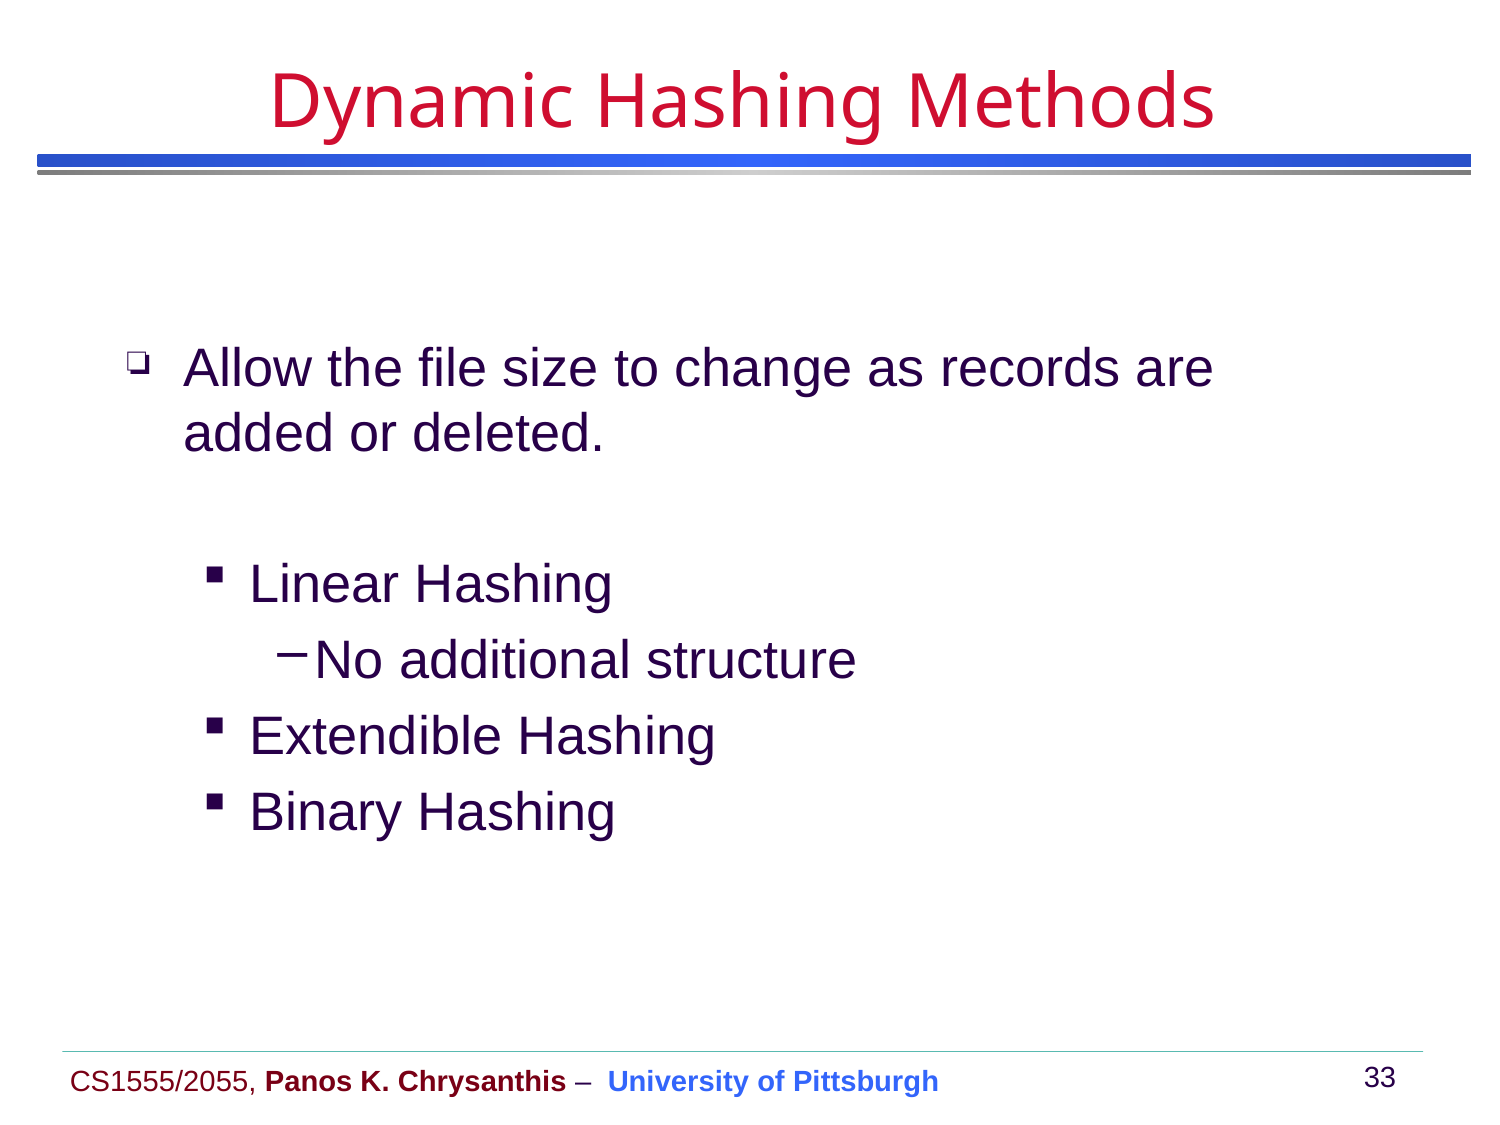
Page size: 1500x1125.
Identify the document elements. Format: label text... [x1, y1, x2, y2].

text_box 4 [407, 154, 412, 166]
list Allow the file size to change as records are added or deleted. Linear Hashing No additional structure Extendible Hashing Binary Hashing [112, 324, 1388, 1000]
table_cell [773, 154, 777, 166]
text_box [1258, 154, 1262, 166]
text_box [138, 154, 143, 166]
text_box 4 [952, 154, 956, 166]
text_box 16 [497, 154, 502, 166]
title Dynamic Hashing Methods [0, 62, 1486, 150]
text_box 16 [1090, 154, 1094, 166]
